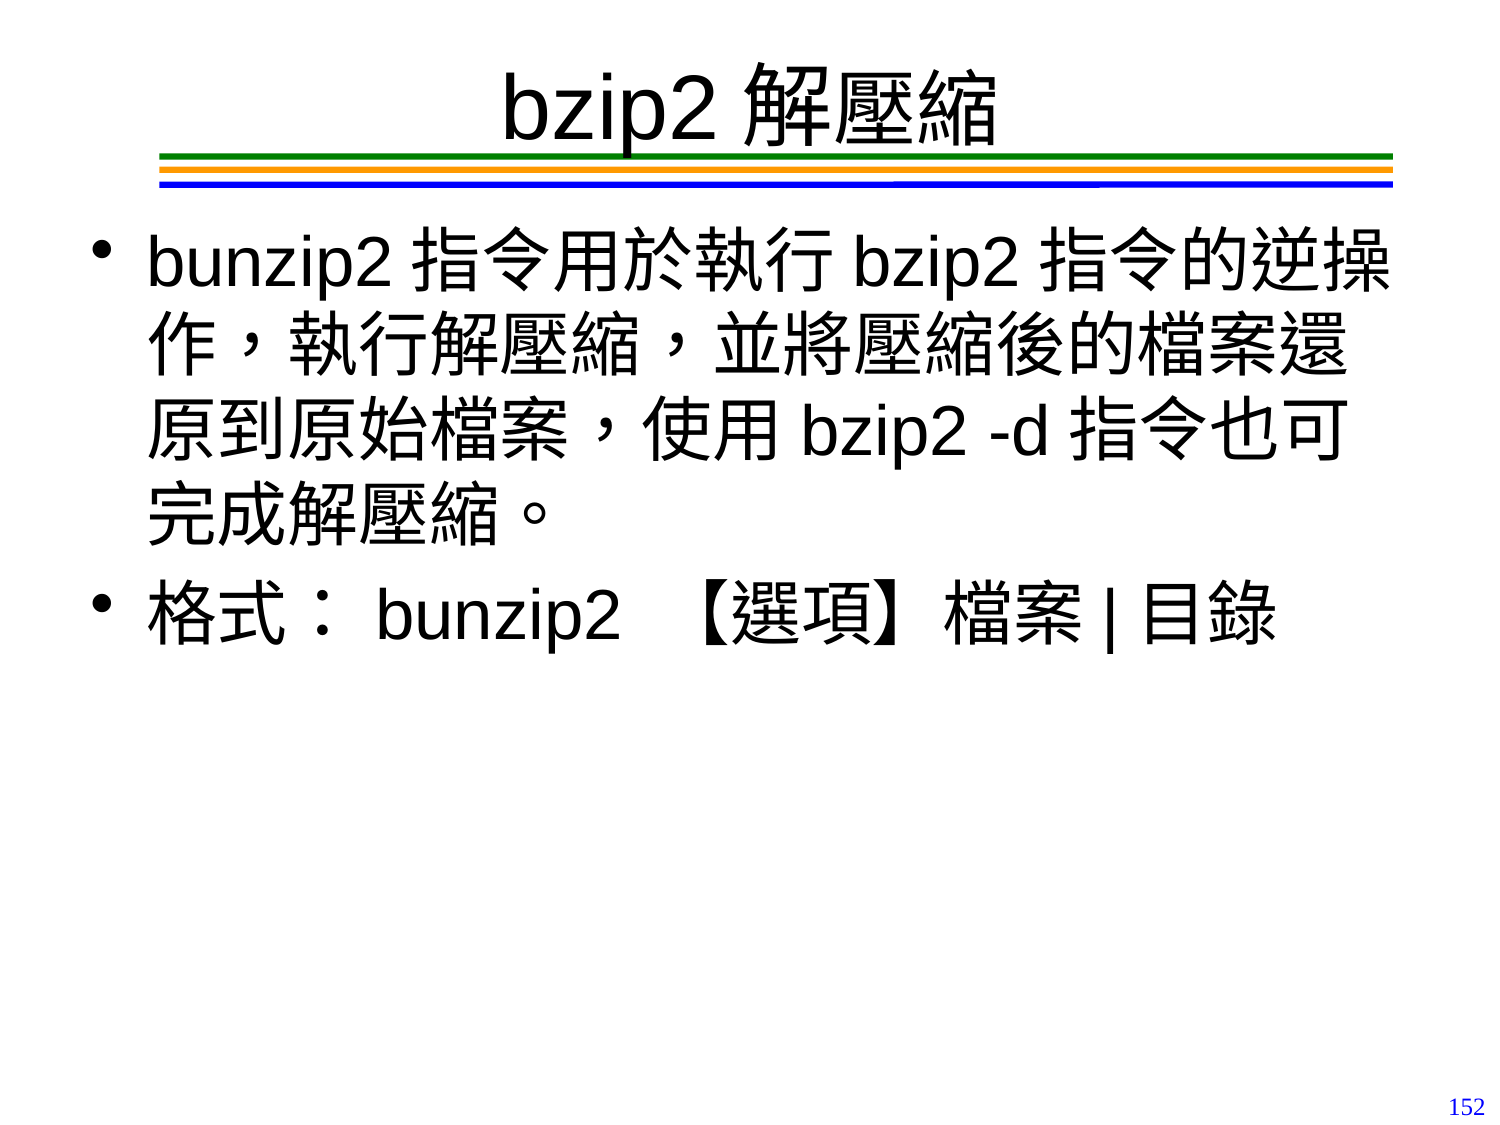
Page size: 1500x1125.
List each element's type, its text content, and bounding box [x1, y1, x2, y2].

slide_number 152 [1150, 1082, 1500, 1119]
list bunzip2指令用於執行bzip2指令的逆操作，執行解壓縮，並將壓縮後的檔案還原到原始檔案，使用bzip2 -d指令也可完成解壓縮。 格式：bunzip2 【選項】檔案|目錄 [75, 207, 1425, 1005]
title bzip2解壓縮 [75, 45, 1425, 161]
